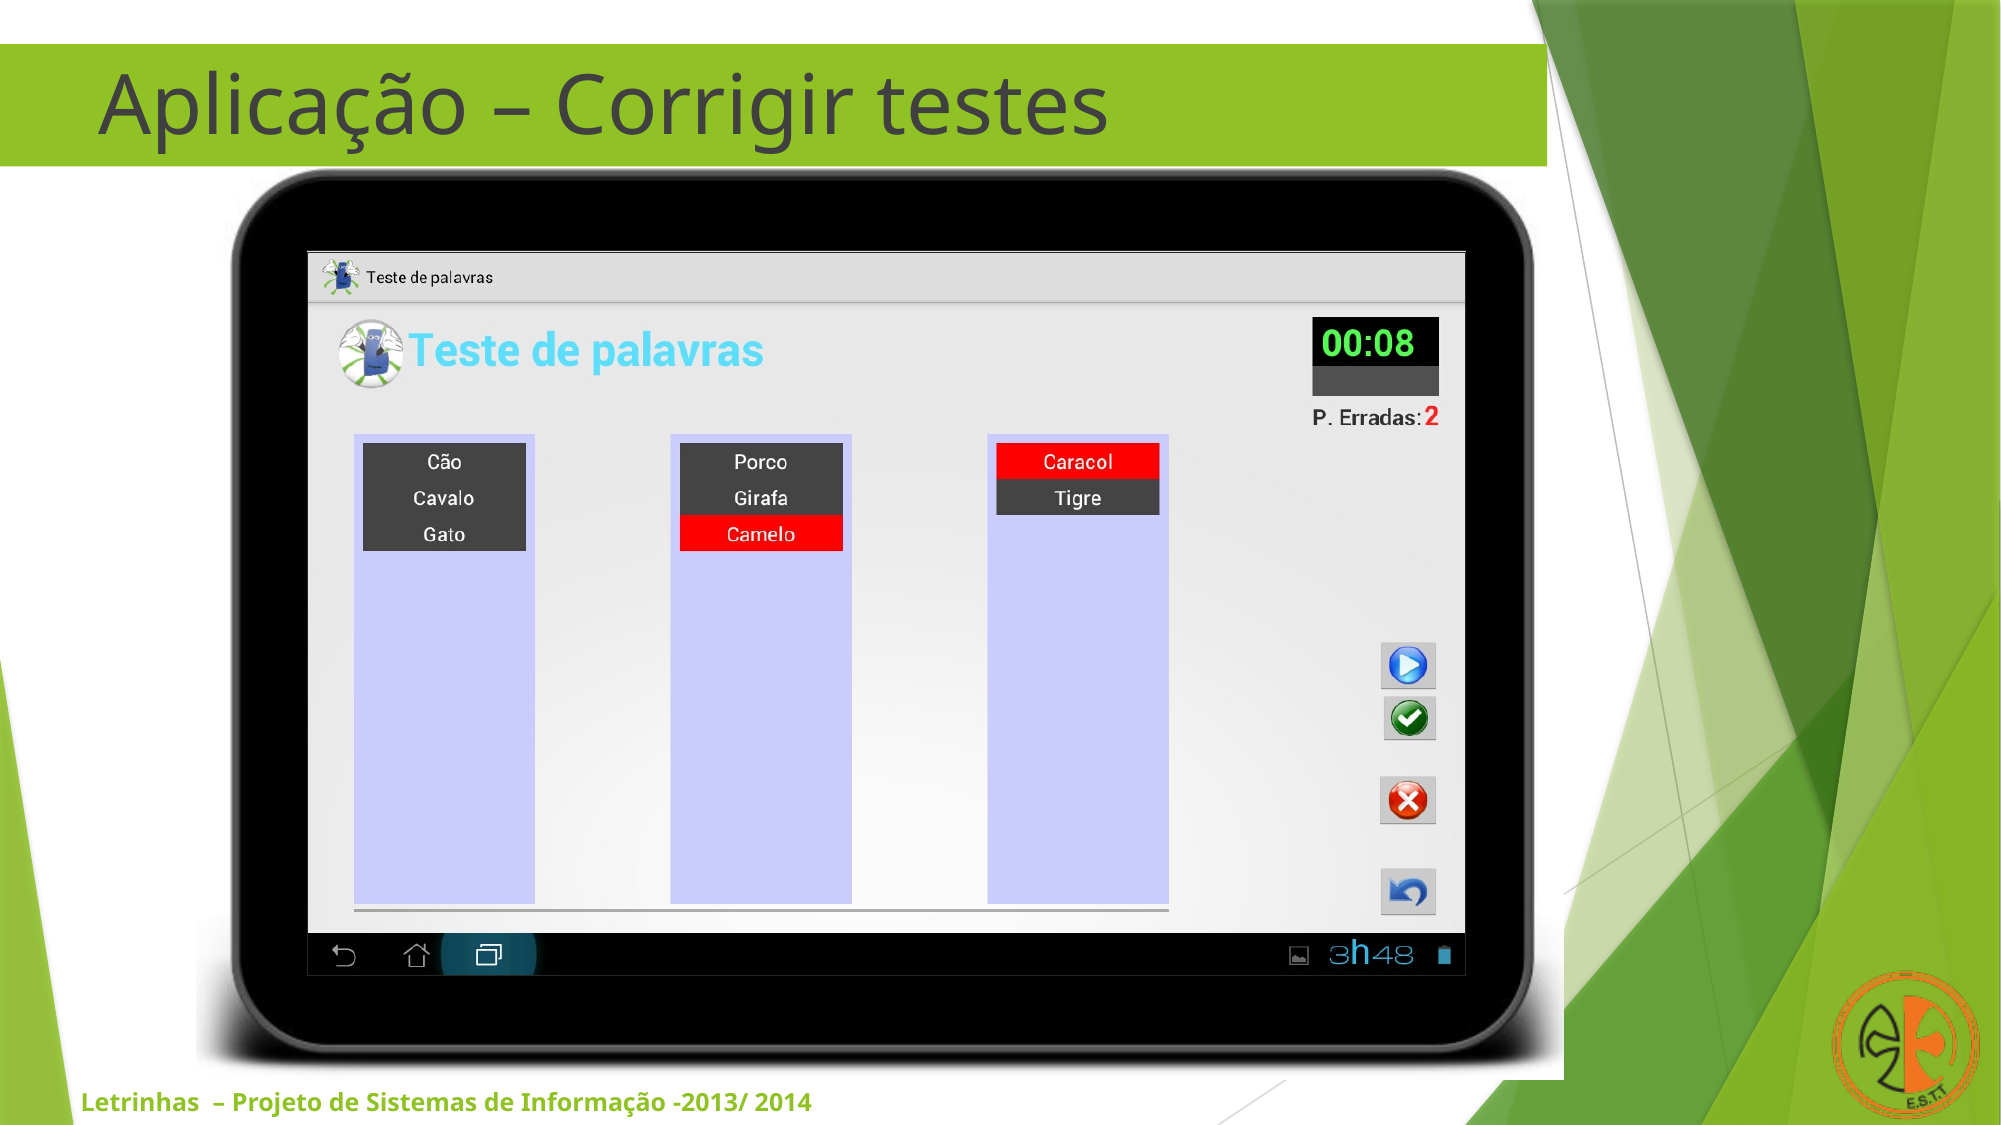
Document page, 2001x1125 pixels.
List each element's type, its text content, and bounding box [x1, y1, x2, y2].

picture [196, 166, 1564, 1080]
text_box Letrinhas – Projeto de Sistemas de Informação -2013/ 2014 [65, 1079, 1066, 1124]
picture [1811, 967, 2000, 1125]
text_box Aplicação – Corrigir testes [0, 44, 1548, 167]
